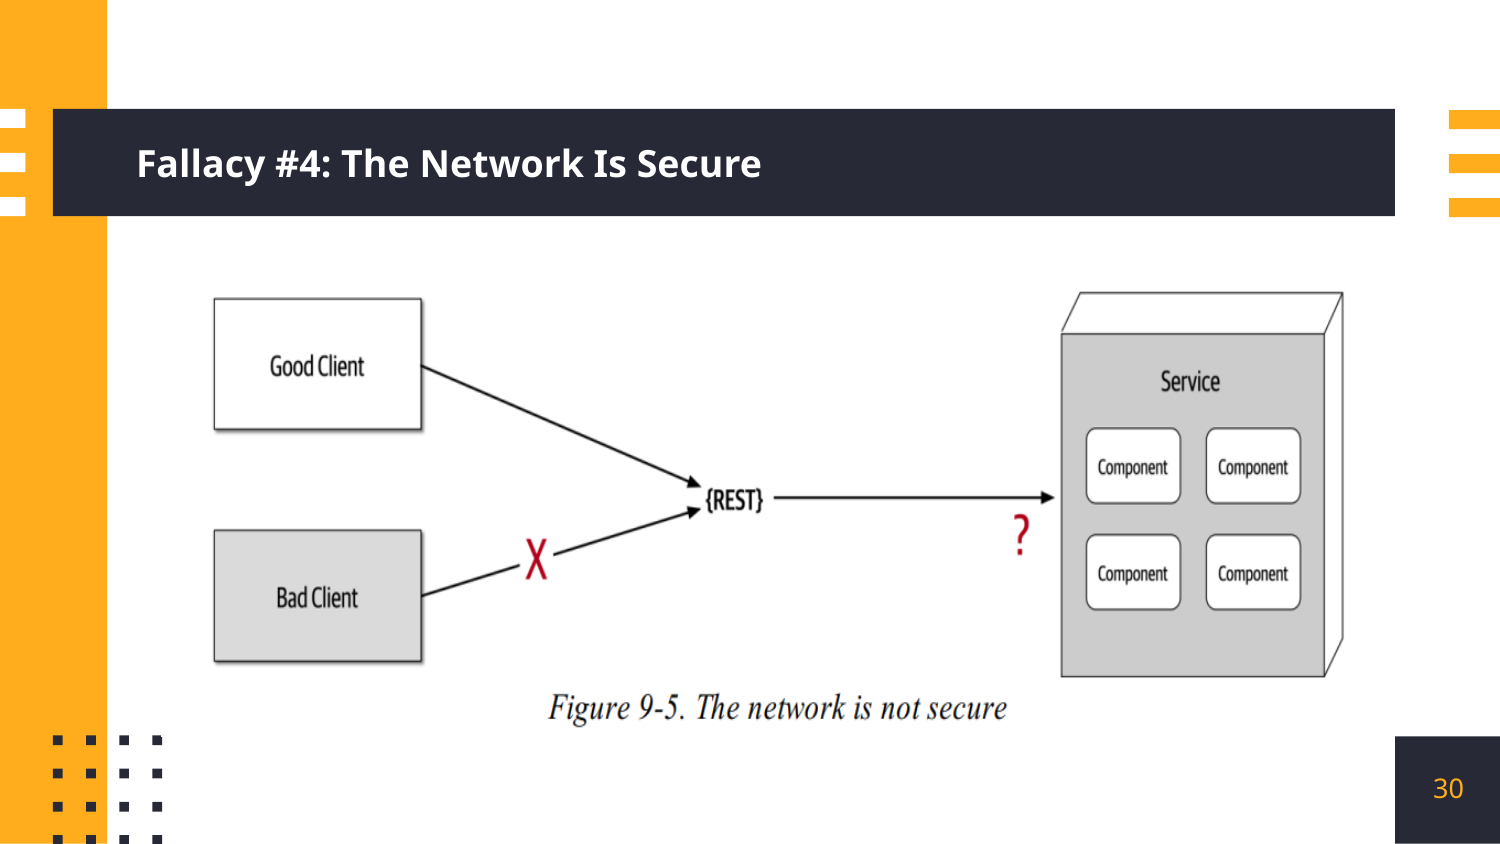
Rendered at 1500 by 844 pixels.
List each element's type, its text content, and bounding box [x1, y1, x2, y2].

slide_number 30 [1395, 736, 1500, 844]
text_box Fallacy #4: The Network Is Secure [121, 132, 1021, 228]
picture [160, 256, 1369, 737]
